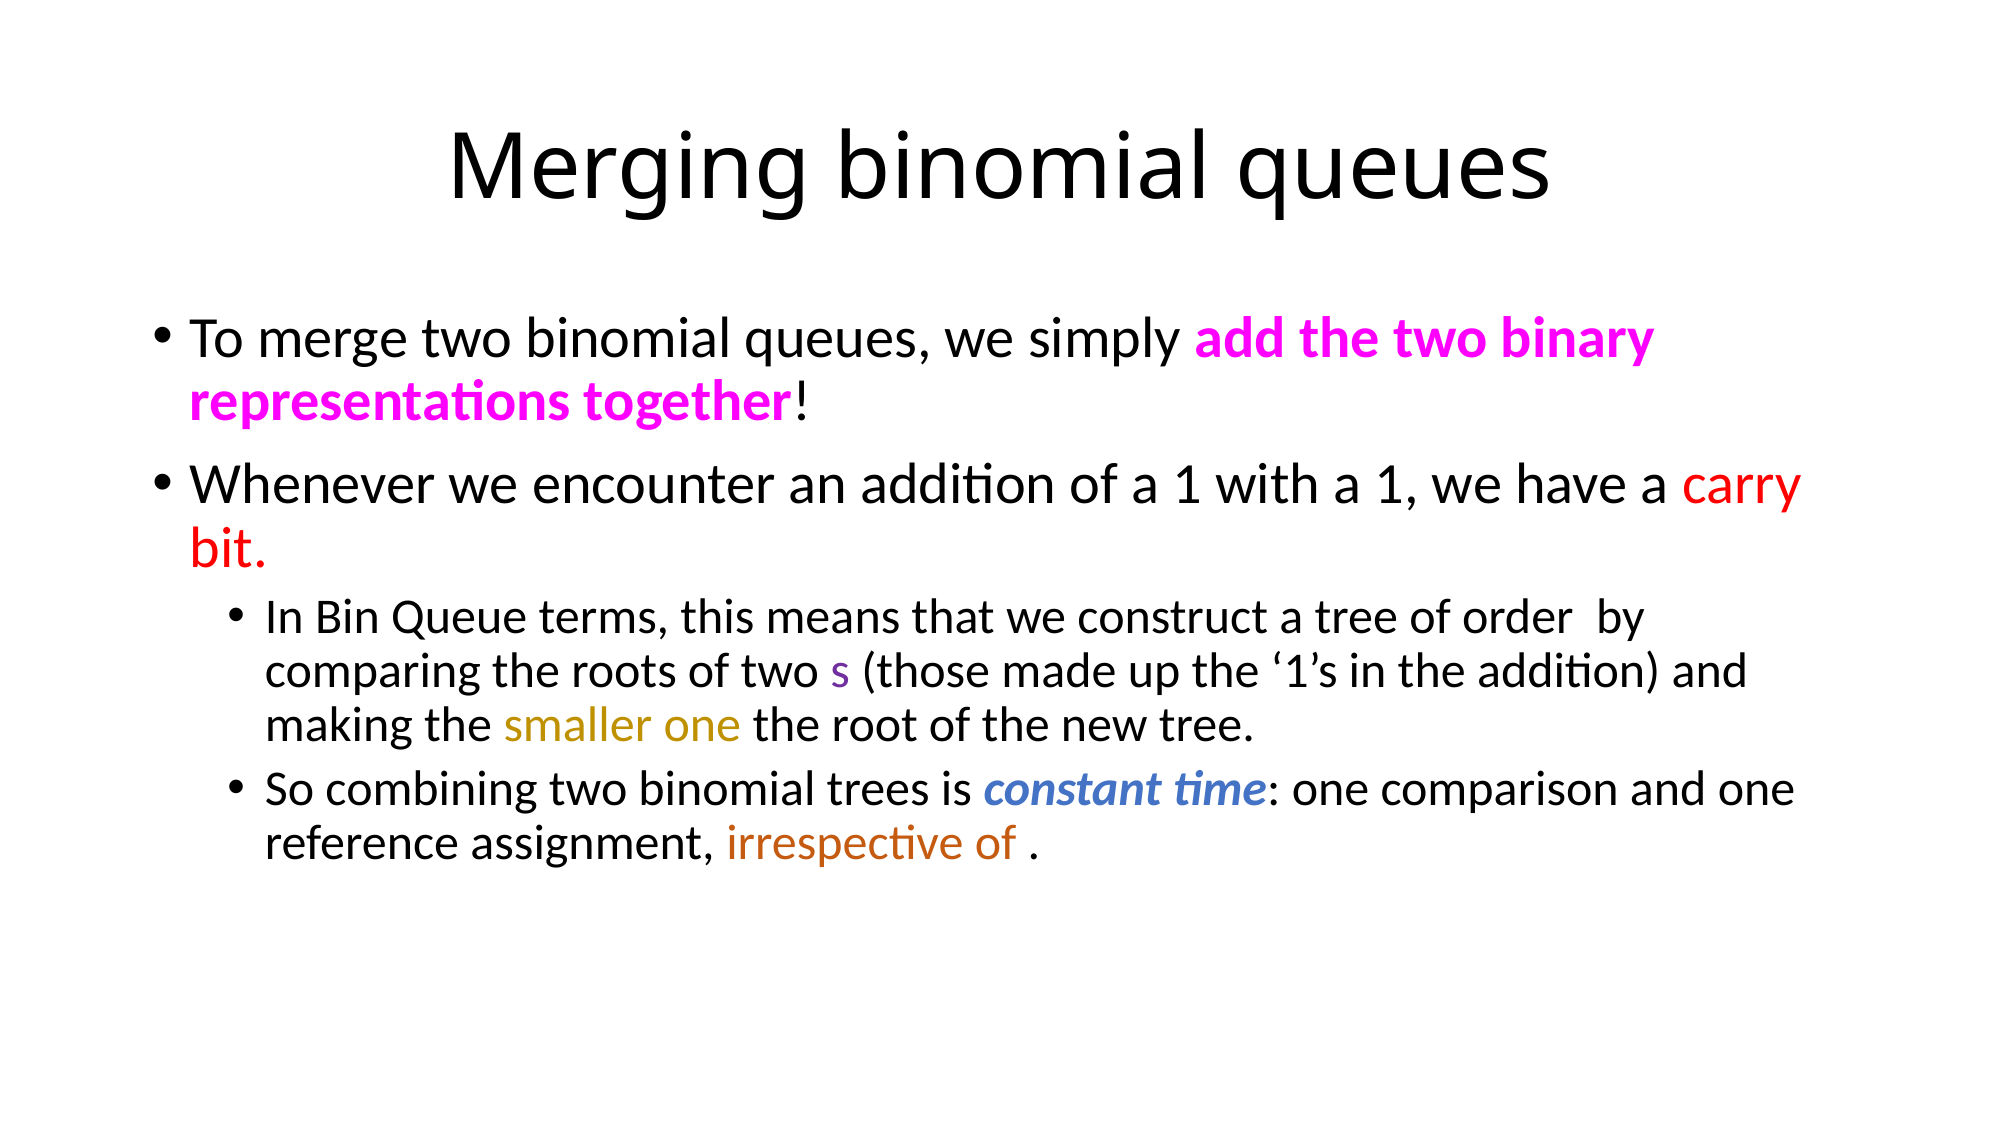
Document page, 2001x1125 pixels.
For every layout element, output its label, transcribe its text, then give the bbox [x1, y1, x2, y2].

title Merging binomial queues [137, 59, 1863, 278]
